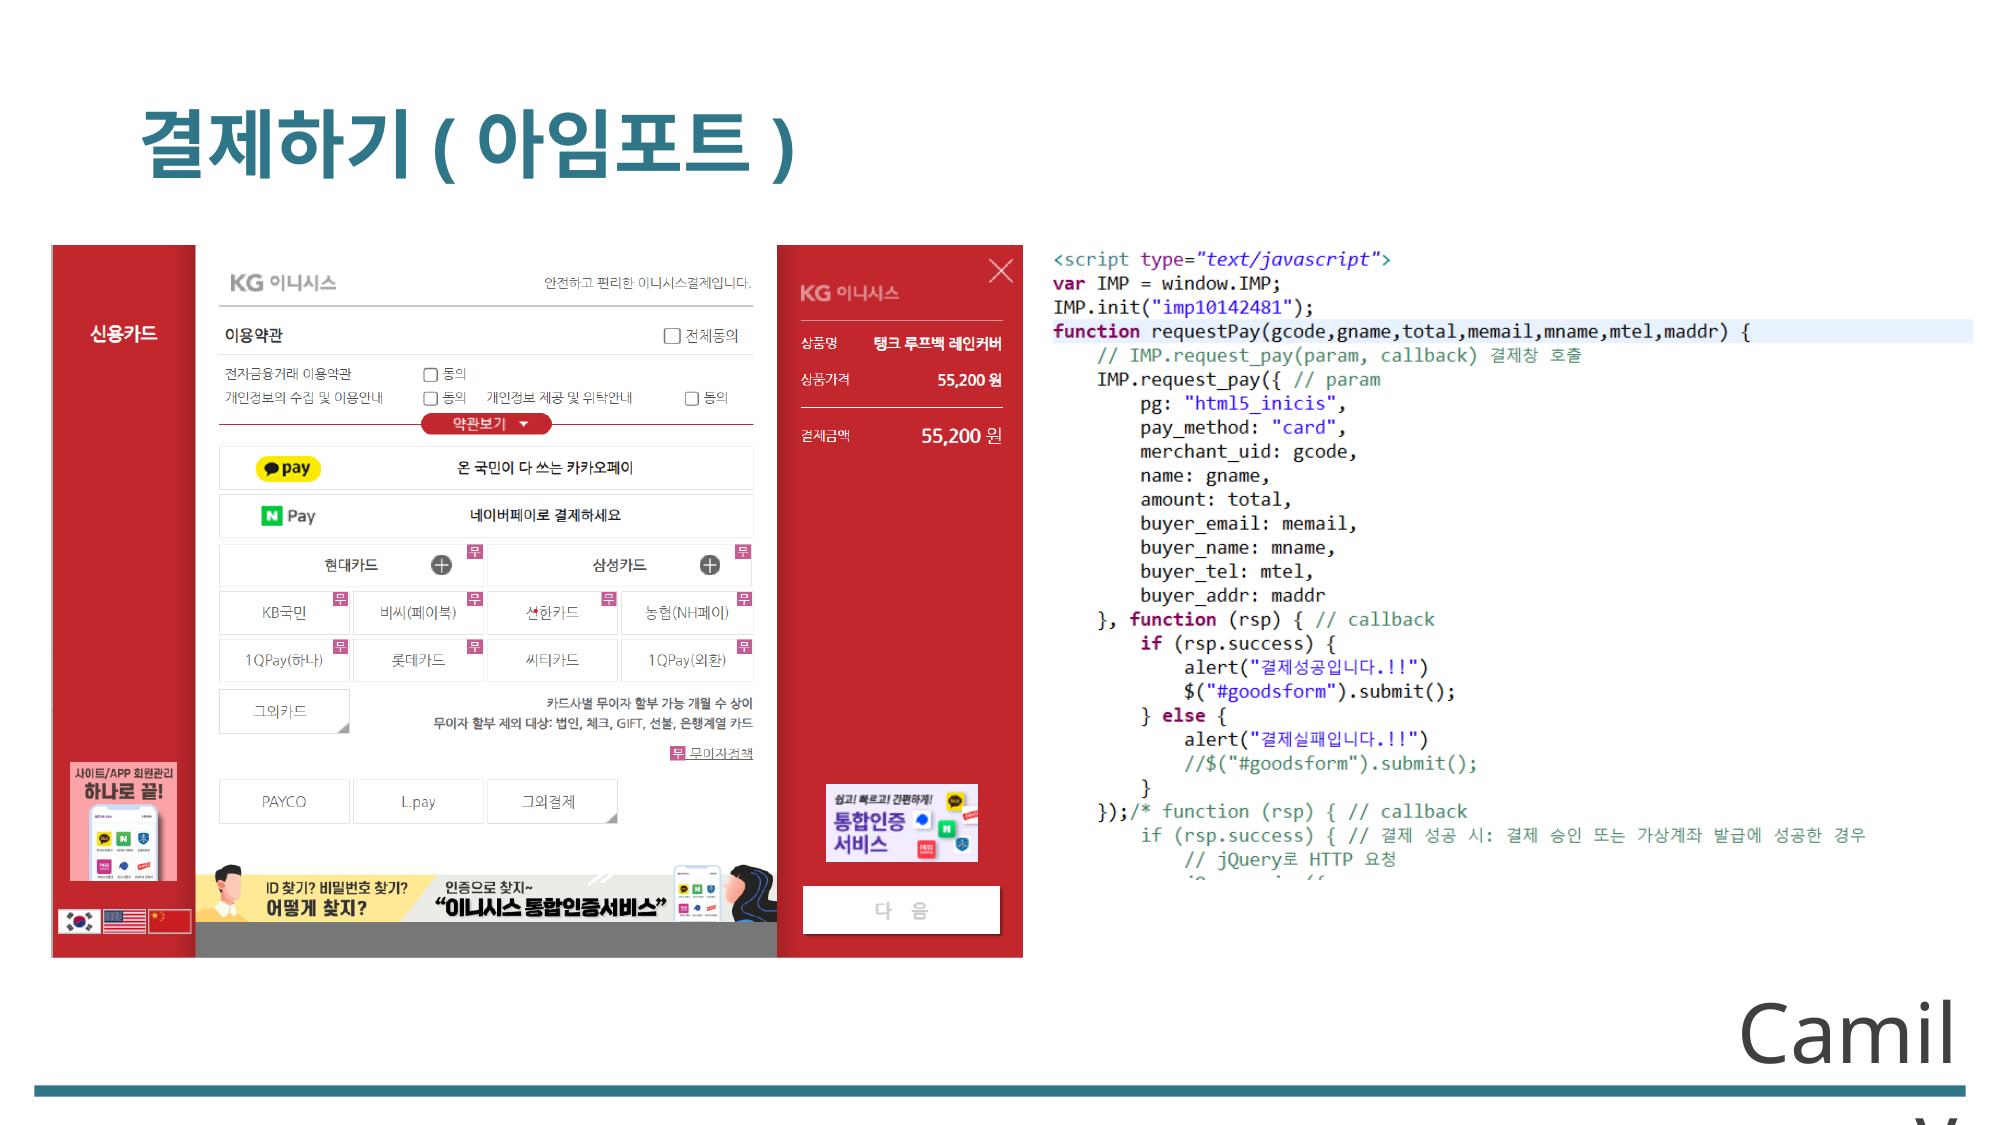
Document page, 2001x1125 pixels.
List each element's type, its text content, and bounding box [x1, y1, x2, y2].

text_box 결제하기(아임포트) [124, 90, 1115, 196]
picture [51, 244, 1023, 958]
text_box Camily [1688, 972, 1973, 1125]
picture [1051, 245, 1973, 880]
